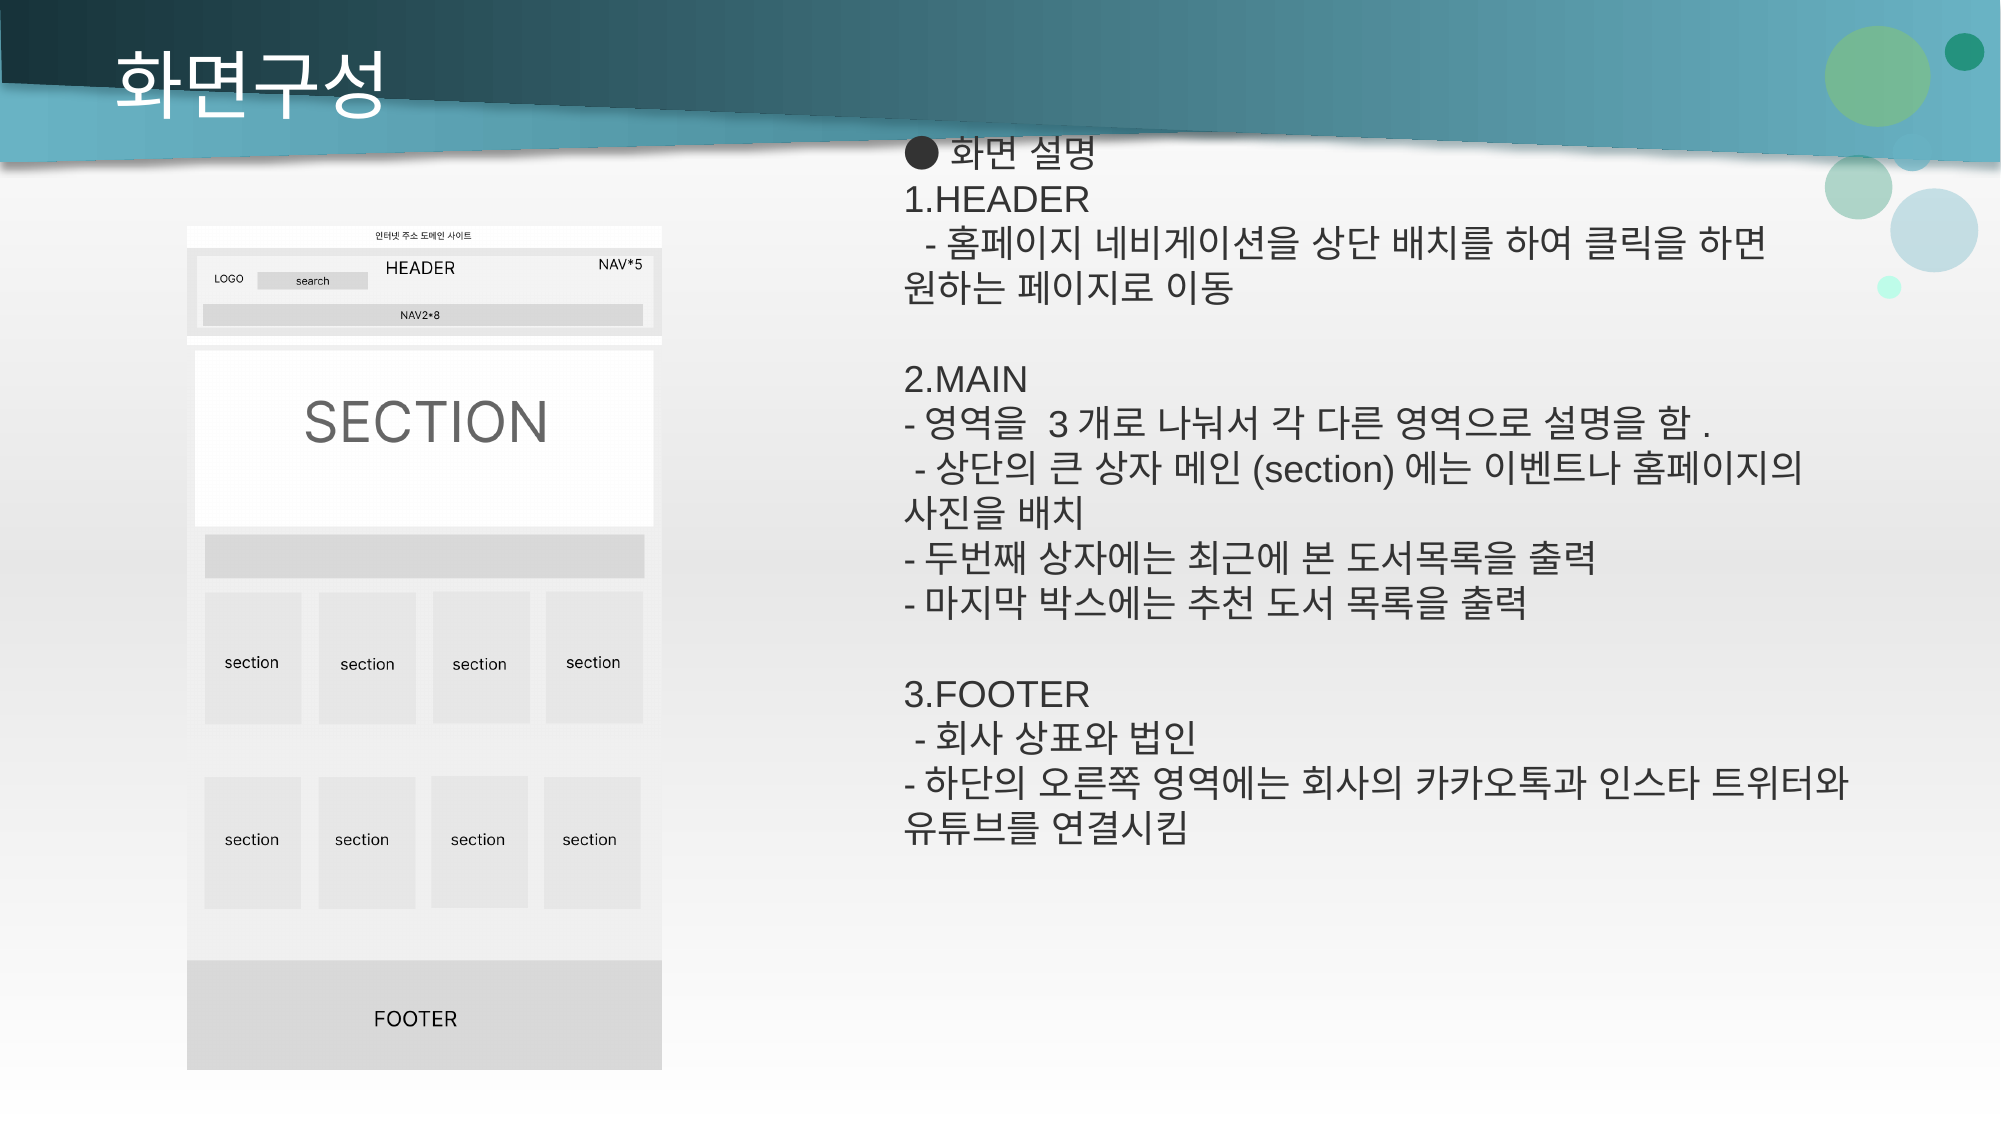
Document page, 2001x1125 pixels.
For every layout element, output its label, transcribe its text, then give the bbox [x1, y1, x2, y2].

title 화면구성 [99, 12, 1900, 155]
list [185, 224, 664, 1072]
text_box ●화면 설명 1.HEADER -홈페이지 네비게이션을 상단 배치를 하여 클릭을 하면 원하는 페이지로 이동 2.MAIN -영역을 3개로 나눠서 각 다른 영역으로 설명을 함. -상단의 큰 상자 메인(section)에는 이벤트나 홈페이지의 사진을 배치 -두번째 상자에는 최근에 본 도서목록을 출력 -마지막 박스에는 추천 도서 목록을 출력 3.FOOTER -회사 상표와 법인 -하단의 오른쪽 영역에는 회사의 카카오톡과 인스타 트위터와 유튜브를 연결시킴 [888, 123, 1875, 903]
